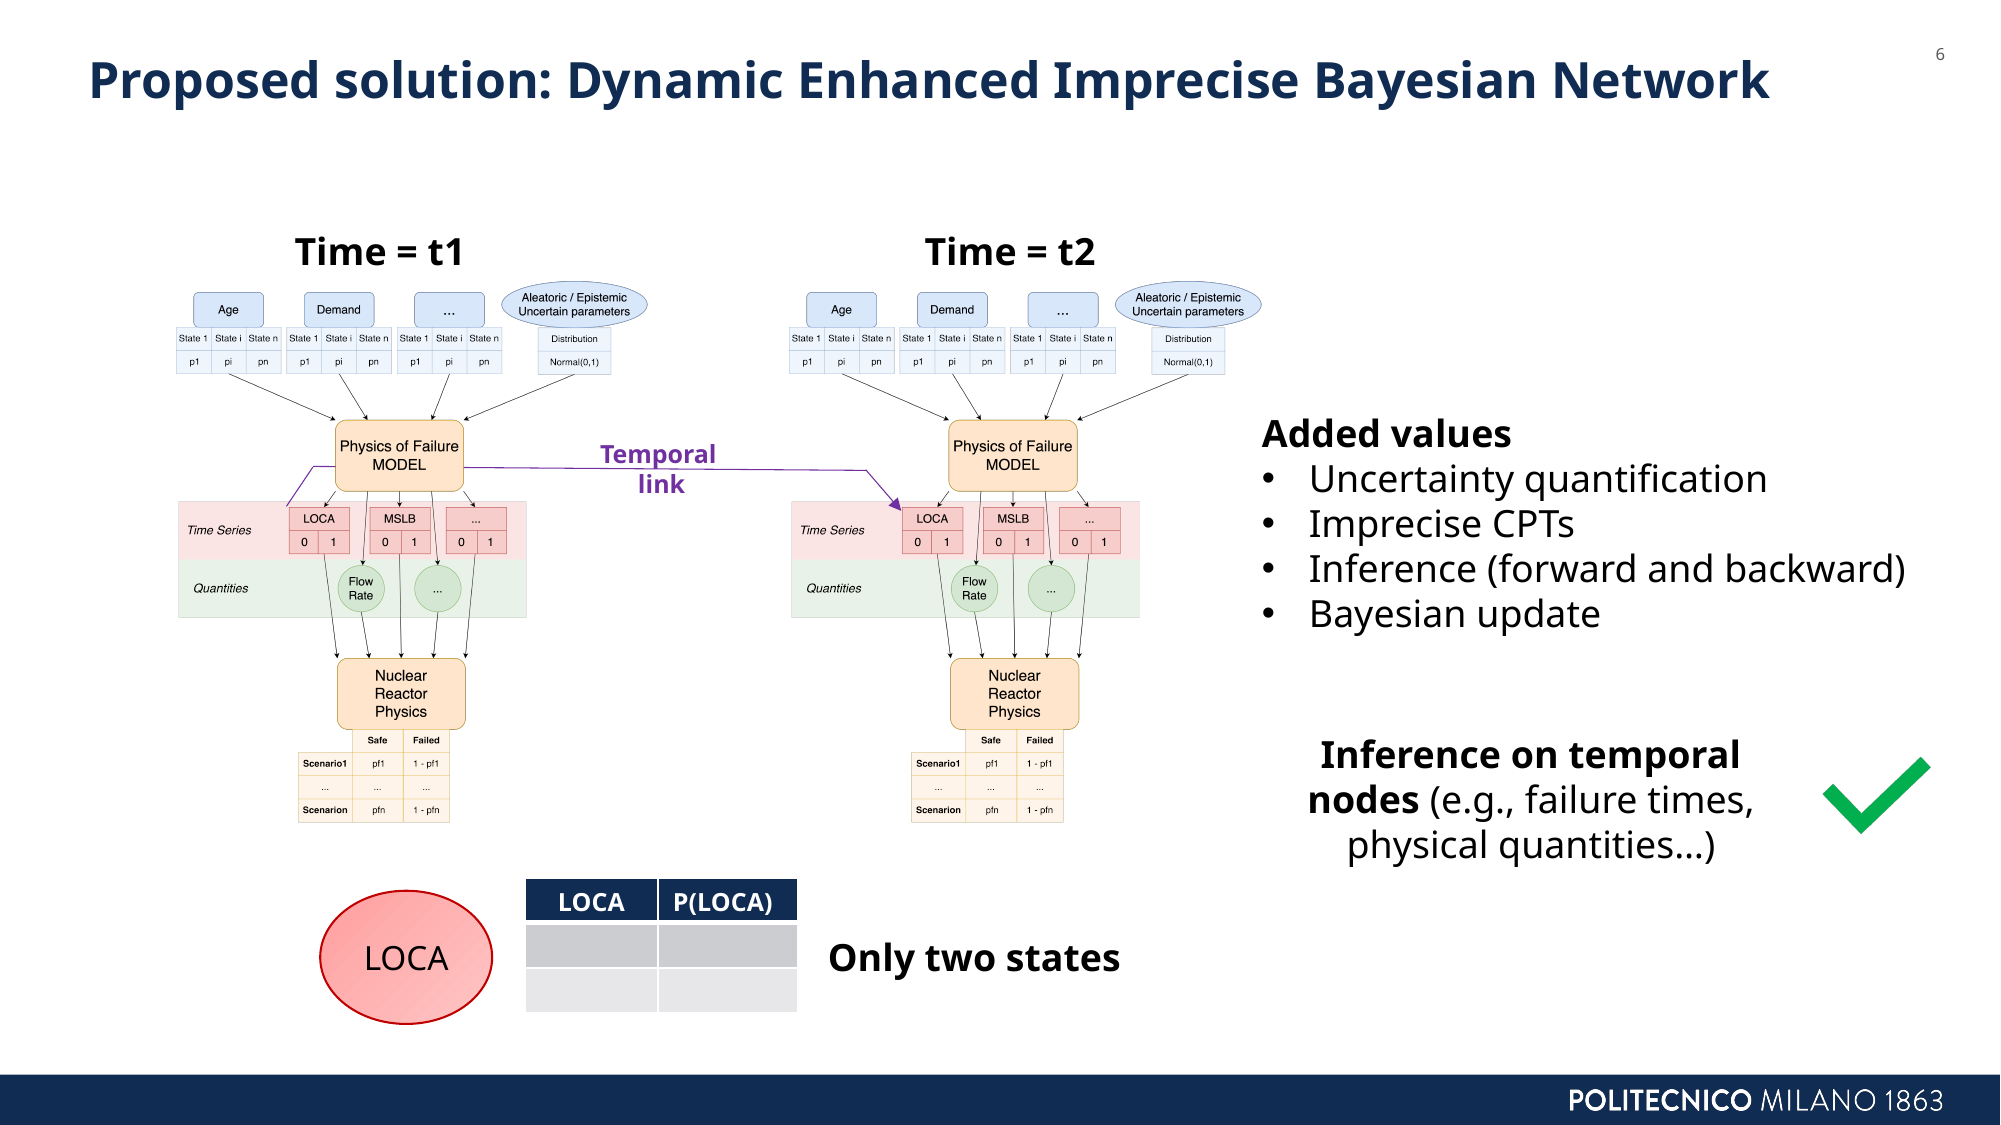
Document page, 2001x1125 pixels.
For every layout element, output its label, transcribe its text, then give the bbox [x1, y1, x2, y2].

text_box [648, 466, 789, 471]
text_box Added values Uncertainty quantification Imprecise CPTs Inference (forward and backward) Bayesian update [1262, 402, 1944, 643]
picture [176, 281, 648, 823]
picture [1569, 1089, 1943, 1111]
title Proposed solution: Dynamic Enhanced Imprecise Bayesian Network [88, 48, 1794, 187]
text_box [865, 469, 902, 511]
text_box Only two states [813, 927, 1156, 987]
slide_number 6 [1774, 6, 1945, 67]
text_box LOCA [319, 889, 494, 1025]
text_box Inference on temporal nodes (e.g., failure times, physical quantities…) [1247, 723, 1816, 874]
picture [789, 281, 1262, 823]
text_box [286, 467, 313, 507]
text_box Time = t2 [902, 220, 1118, 281]
picture [1821, 739, 1932, 851]
text_box Temporal link [648, 471, 770, 506]
text_box Temporal link [648, 430, 770, 466]
text_box Time = t1 [272, 220, 488, 281]
